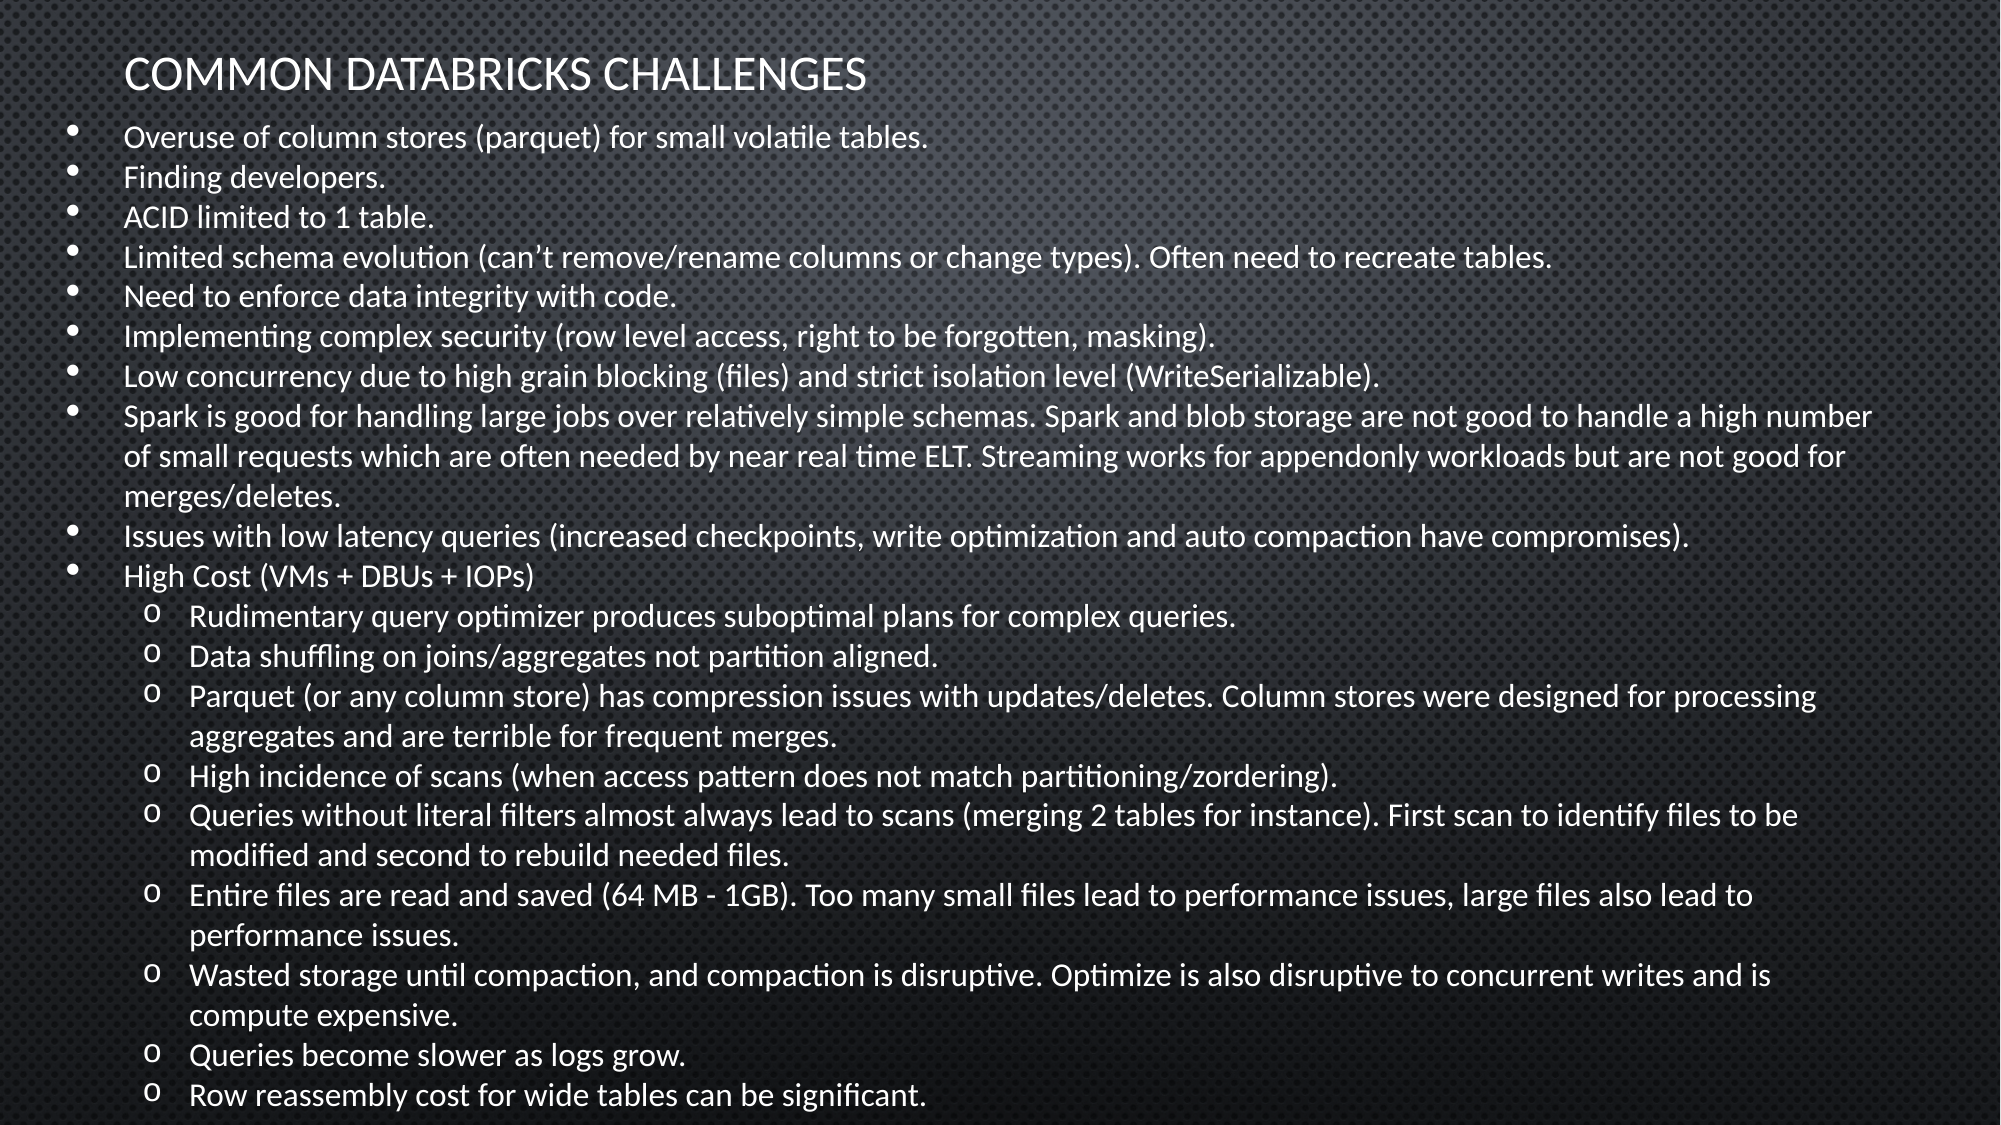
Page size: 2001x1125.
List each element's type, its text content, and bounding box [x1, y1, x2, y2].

title Common databricks Challenges [109, 32, 1735, 107]
text_box Overuse of column stores (parquet) for small volatile tables. Finding developers. ACID limited to 1 table. Limited schema evolution (can’t remove/rename columns or change types). Often need to recreate tables. Need to enforce data integrity with code. Implementing complex security (row level access, right to be forgotten, masking). Low concurrency due to high grain blocking (files) and strict isolation level (WriteSerializable). Spark is good for handling large jobs over relatively simple schemas. Spark and blob storage are not good to handle a high number of small requests which are often needed by near real time ELT. Streaming works for appendonly workloads but are not good for merges/deletes. Issues with low latency queries (increased checkpoints, write optimization and auto compaction have compromises). High Cost (VMs + DBUs + IOPs) Rudimentary query optimizer produces suboptimal plans for complex queries. Data shuffling on joins/aggregates not partition aligned. Parquet (or any column store) has compression issues with updates/deletes. Column stores were designed for processing aggregates and are terrible for frequent merges. High incidence of scans (when access pattern does not match partitioning/zordering). Queries without literal filters almost always lead to scans (merging 2 tables for instance). First scan to identify files to be modified and second to rebuild needed files. Entire files are read and saved (64 MB - 1GB). Too many small files lead to performance issues, large files also lead to performance issues. Wasted storage until compaction, and compaction is disruptive. Optimize is also disruptive to concurrent writes and is compute expensive. Queries become slower as logs grow. Row reassembly cost for wide tables can be significant. Frequent consequences: Increased complexity, cost, rigidity, latency  [52, 107, 1891, 1125]
